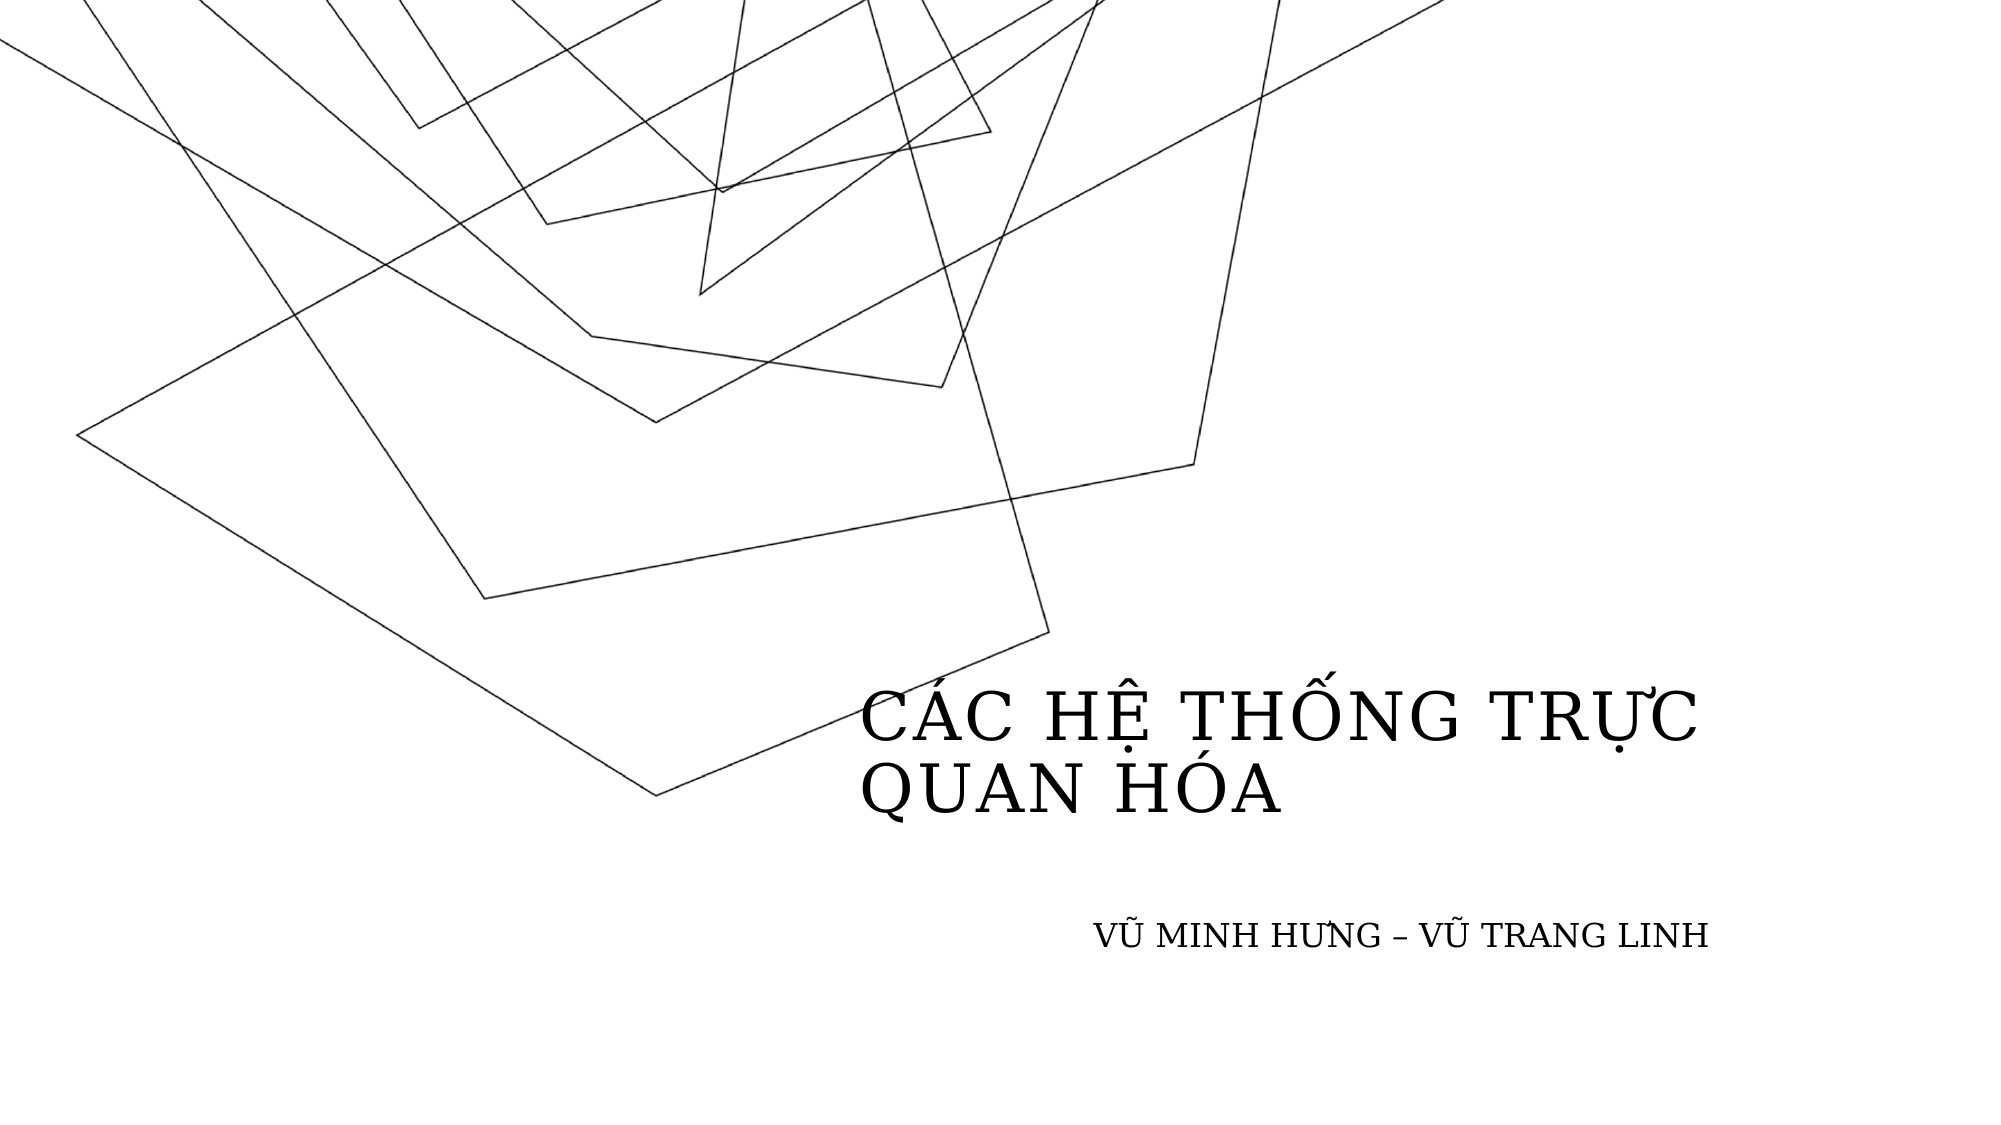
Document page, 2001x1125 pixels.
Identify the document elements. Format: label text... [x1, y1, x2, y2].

subtitle VŨ MINH HƯNG – VŨ TRANG LINH [1078, 911, 1776, 984]
picture [0, 0, 1557, 830]
title CÁC HỆ THỐNG TRỰC QUAN HÓA [844, 701, 1935, 835]
